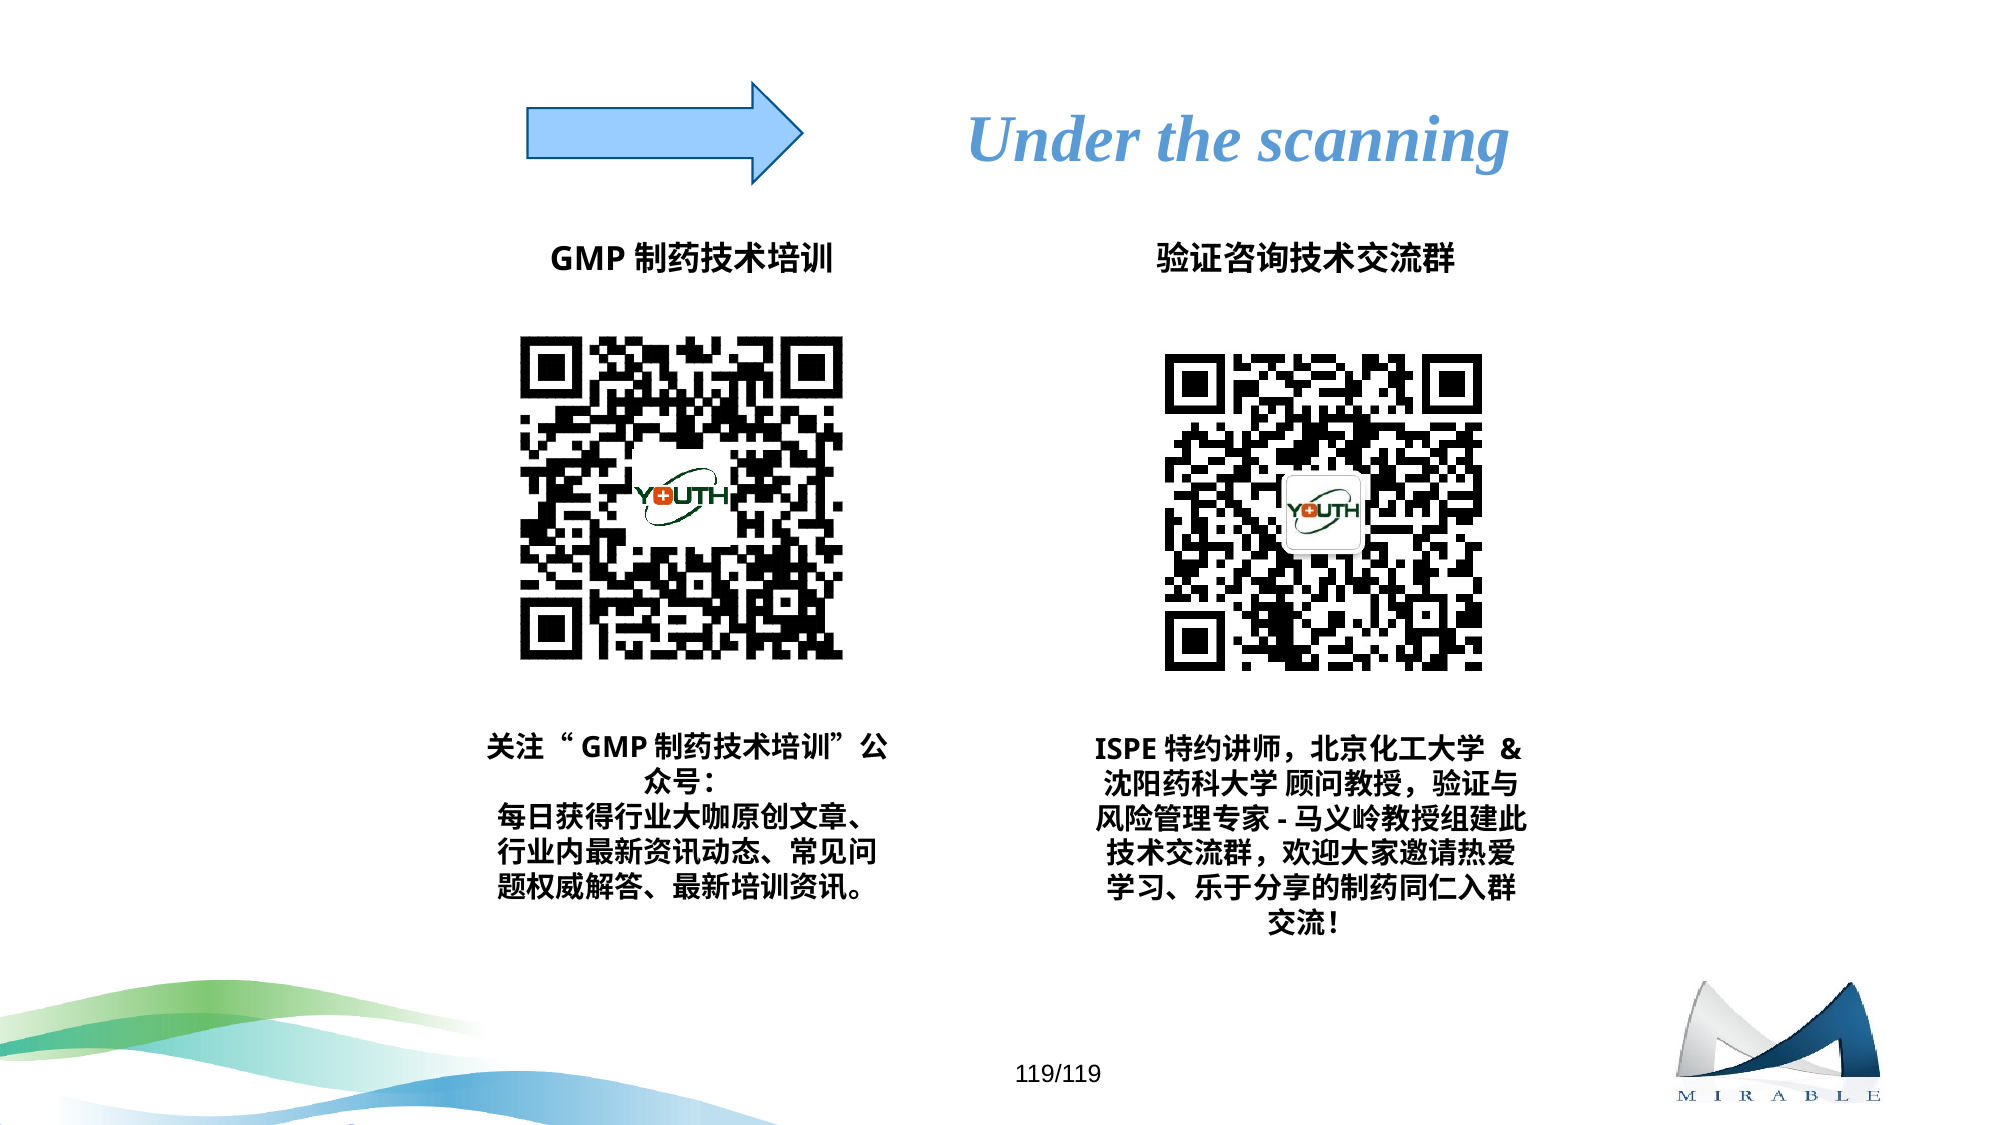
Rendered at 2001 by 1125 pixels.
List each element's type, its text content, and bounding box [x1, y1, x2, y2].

text_box ISPE特约讲师，北京化工大学 &沈阳药科大学 顾问教授，验证与风险管理专家-马义岭教授组建此技术交流群，欢迎大家邀请热爱学习、乐于分享的制药同仁入群交流！ [1080, 722, 1543, 948]
picture [1138, 328, 1507, 696]
text_box [526, 80, 804, 186]
slide_number 119/119 [833, 1042, 1284, 1103]
text_box 关注“GMP制药技术培训”公众号： 每日获得行业大咖原创文章、行业内最新资讯动态、常见问题权威解答、最新培训资讯。 [470, 720, 905, 911]
text_box GMP制药技术培训 [487, 229, 888, 285]
picture [512, 328, 850, 667]
picture [0, 977, 702, 1125]
text_box 验证咨询技术交流群 [1106, 229, 1507, 285]
picture [1659, 979, 1896, 1103]
text_box Under the scanning [934, 87, 1543, 183]
